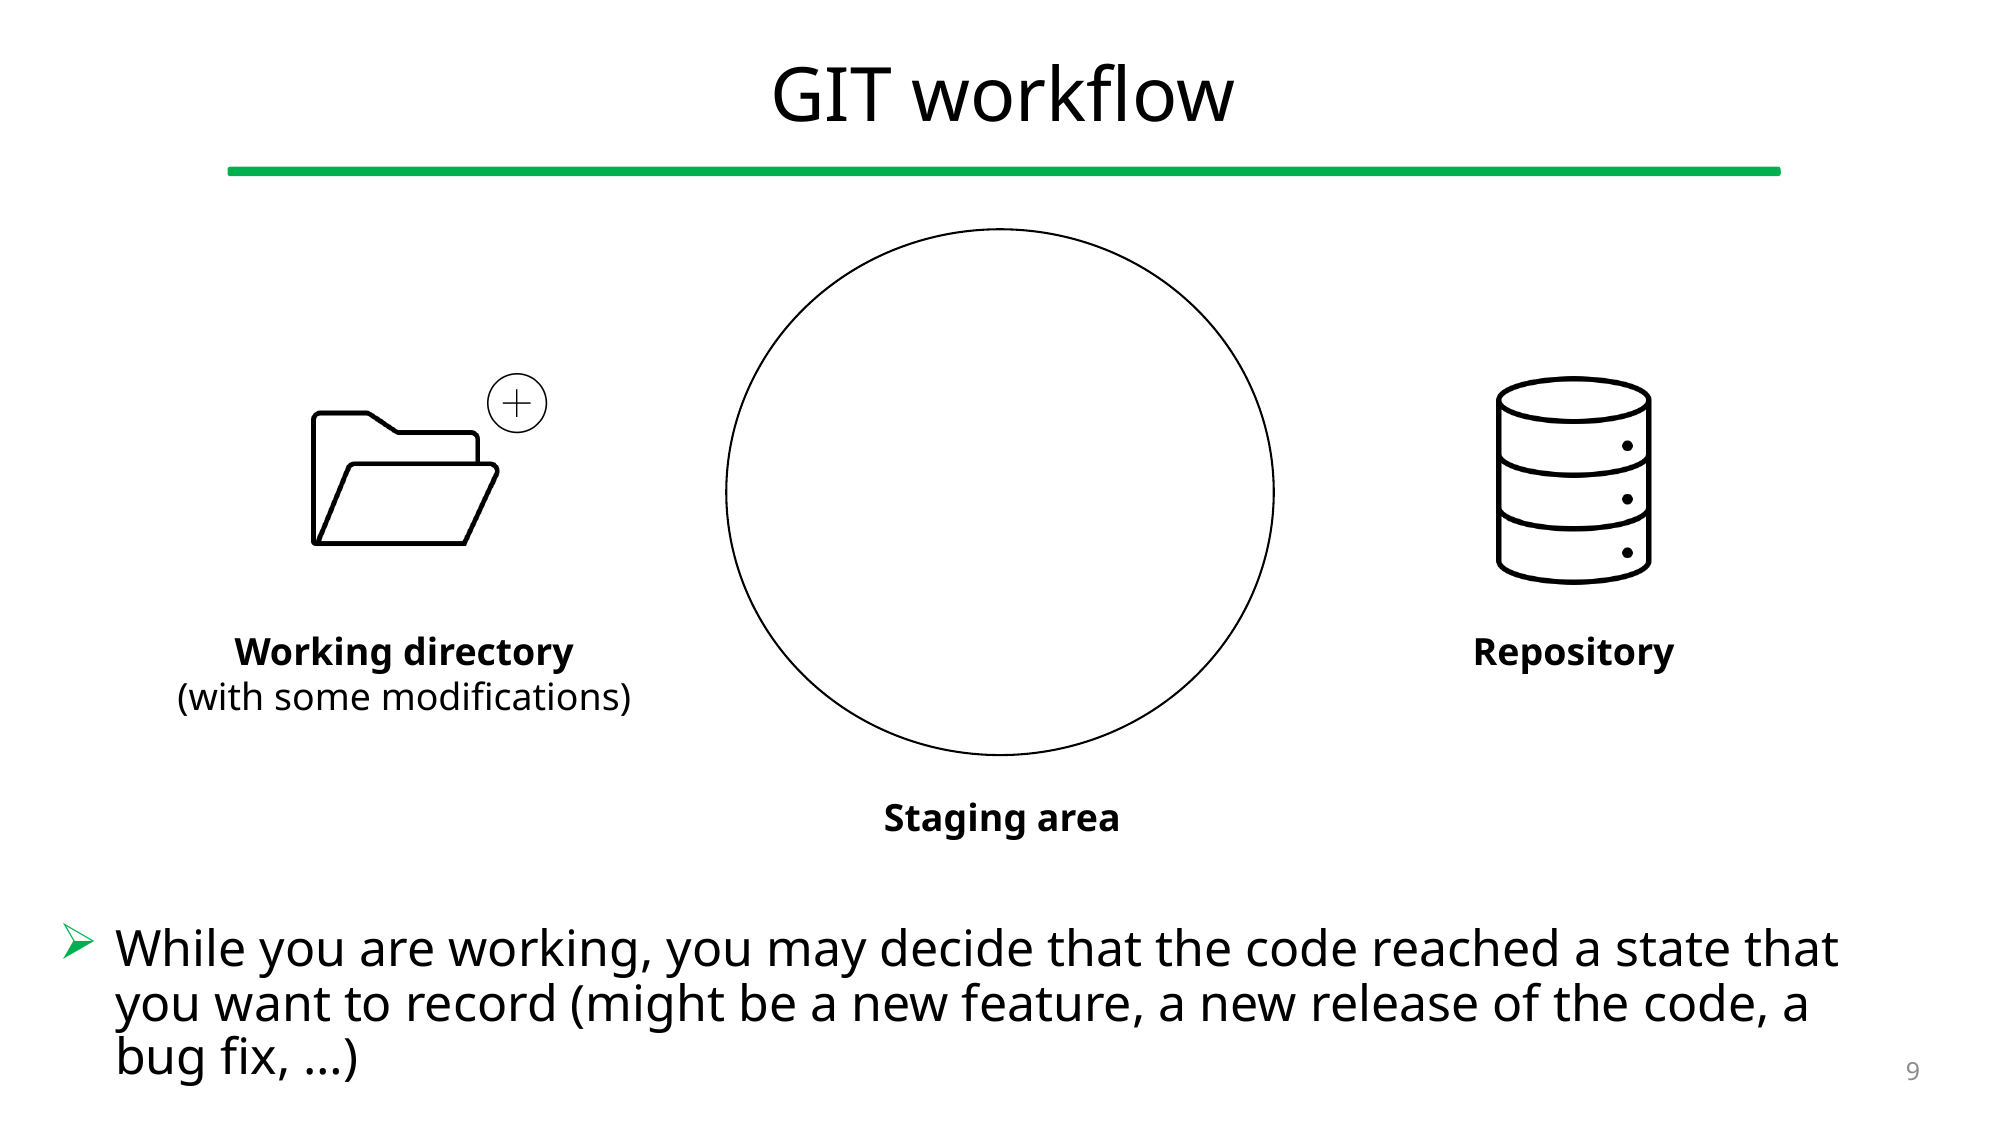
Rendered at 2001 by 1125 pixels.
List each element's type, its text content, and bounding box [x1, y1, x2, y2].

text_box [725, 228, 1275, 757]
text_box Working directory (with some modifications) [162, 620, 647, 725]
picture [1445, 349, 1702, 606]
title GIT workflow [70, 26, 1936, 168]
list While you are working, you may decide that the code reached a state that you want to record (might be a new feature, a new release of the code, a bug fix, …) [43, 916, 1909, 1099]
text_box Staging area [869, 786, 1136, 847]
picture [289, 362, 555, 594]
text_box Repository [1457, 620, 1690, 680]
slide_number 9 [1412, 1042, 1936, 1103]
